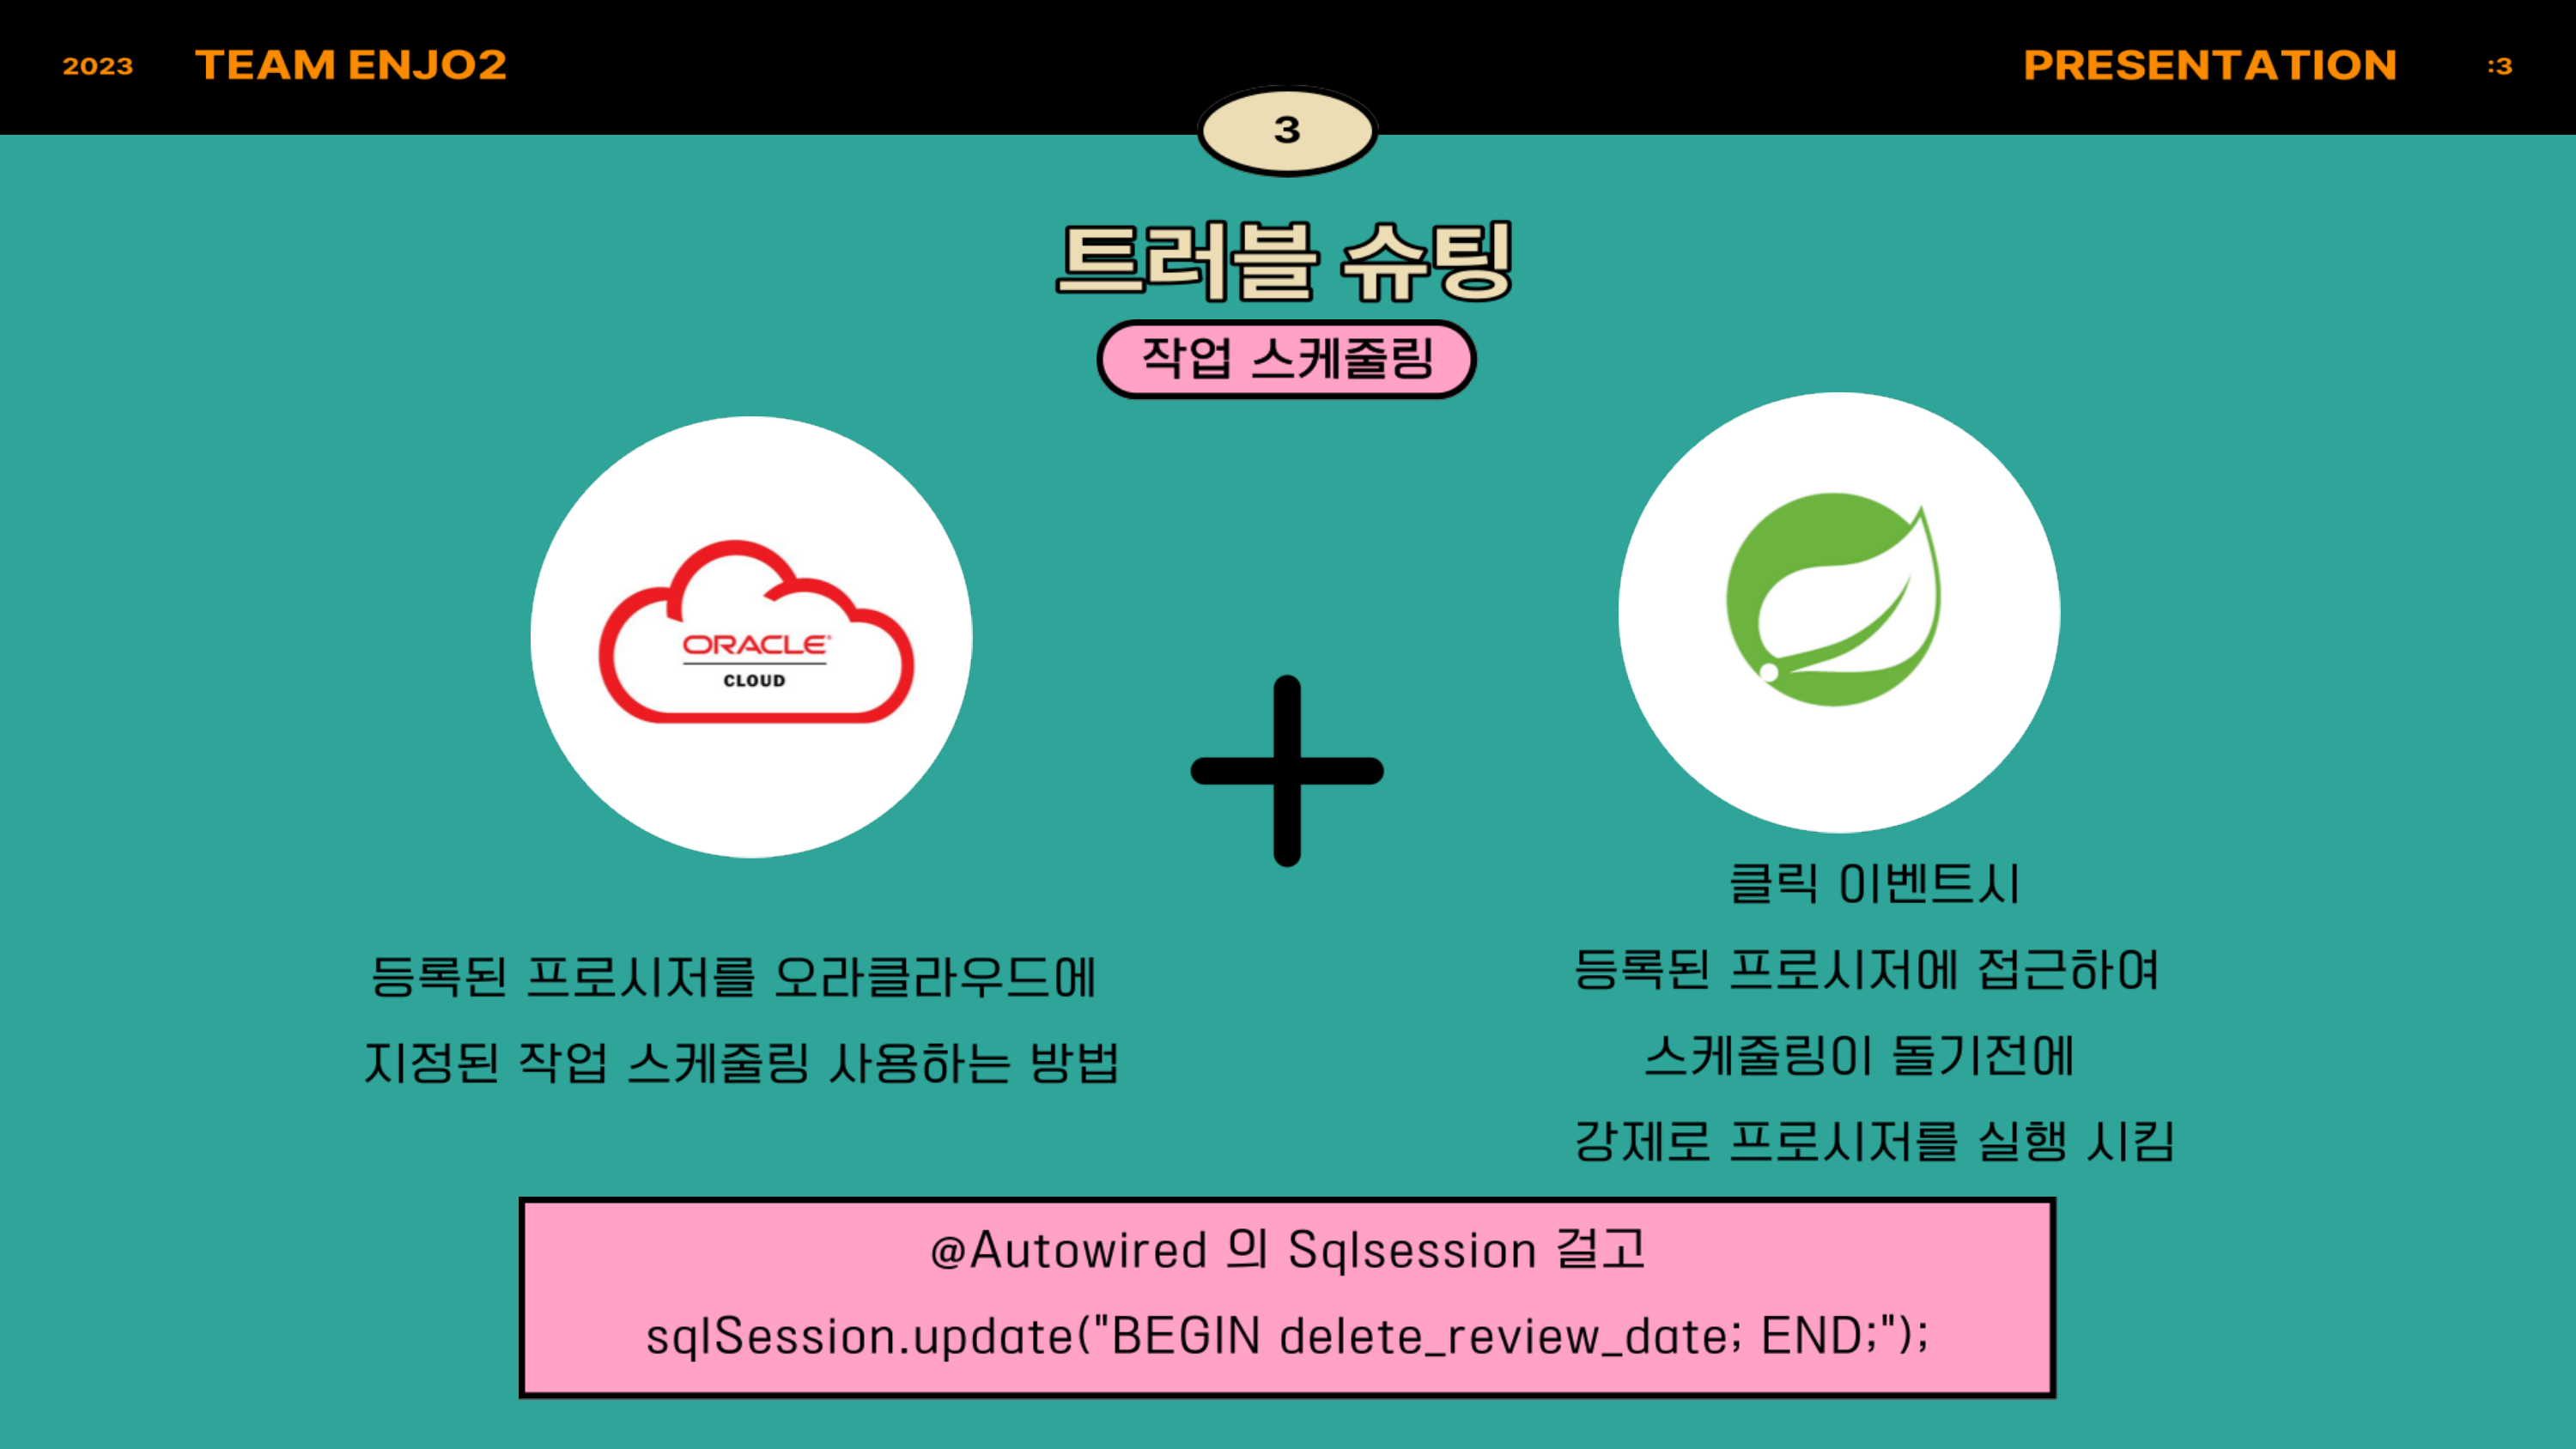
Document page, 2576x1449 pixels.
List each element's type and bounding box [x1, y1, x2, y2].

picture [627, 169, 1622, 401]
picture [2439, 47, 2527, 87]
picture [1267, 100, 1321, 163]
picture [1437, 851, 2194, 1181]
text_box [531, 416, 973, 858]
picture [624, 1216, 1941, 1382]
text_box [1152, 637, 1422, 906]
picture [304, 944, 1133, 1103]
picture [187, 32, 529, 115]
text_box [0, 0, 2576, 135]
picture [58, 47, 151, 87]
text_box [1197, 85, 1379, 179]
text_box [1619, 391, 2061, 834]
picture [1856, 32, 2407, 100]
text_box [518, 1197, 2057, 1401]
